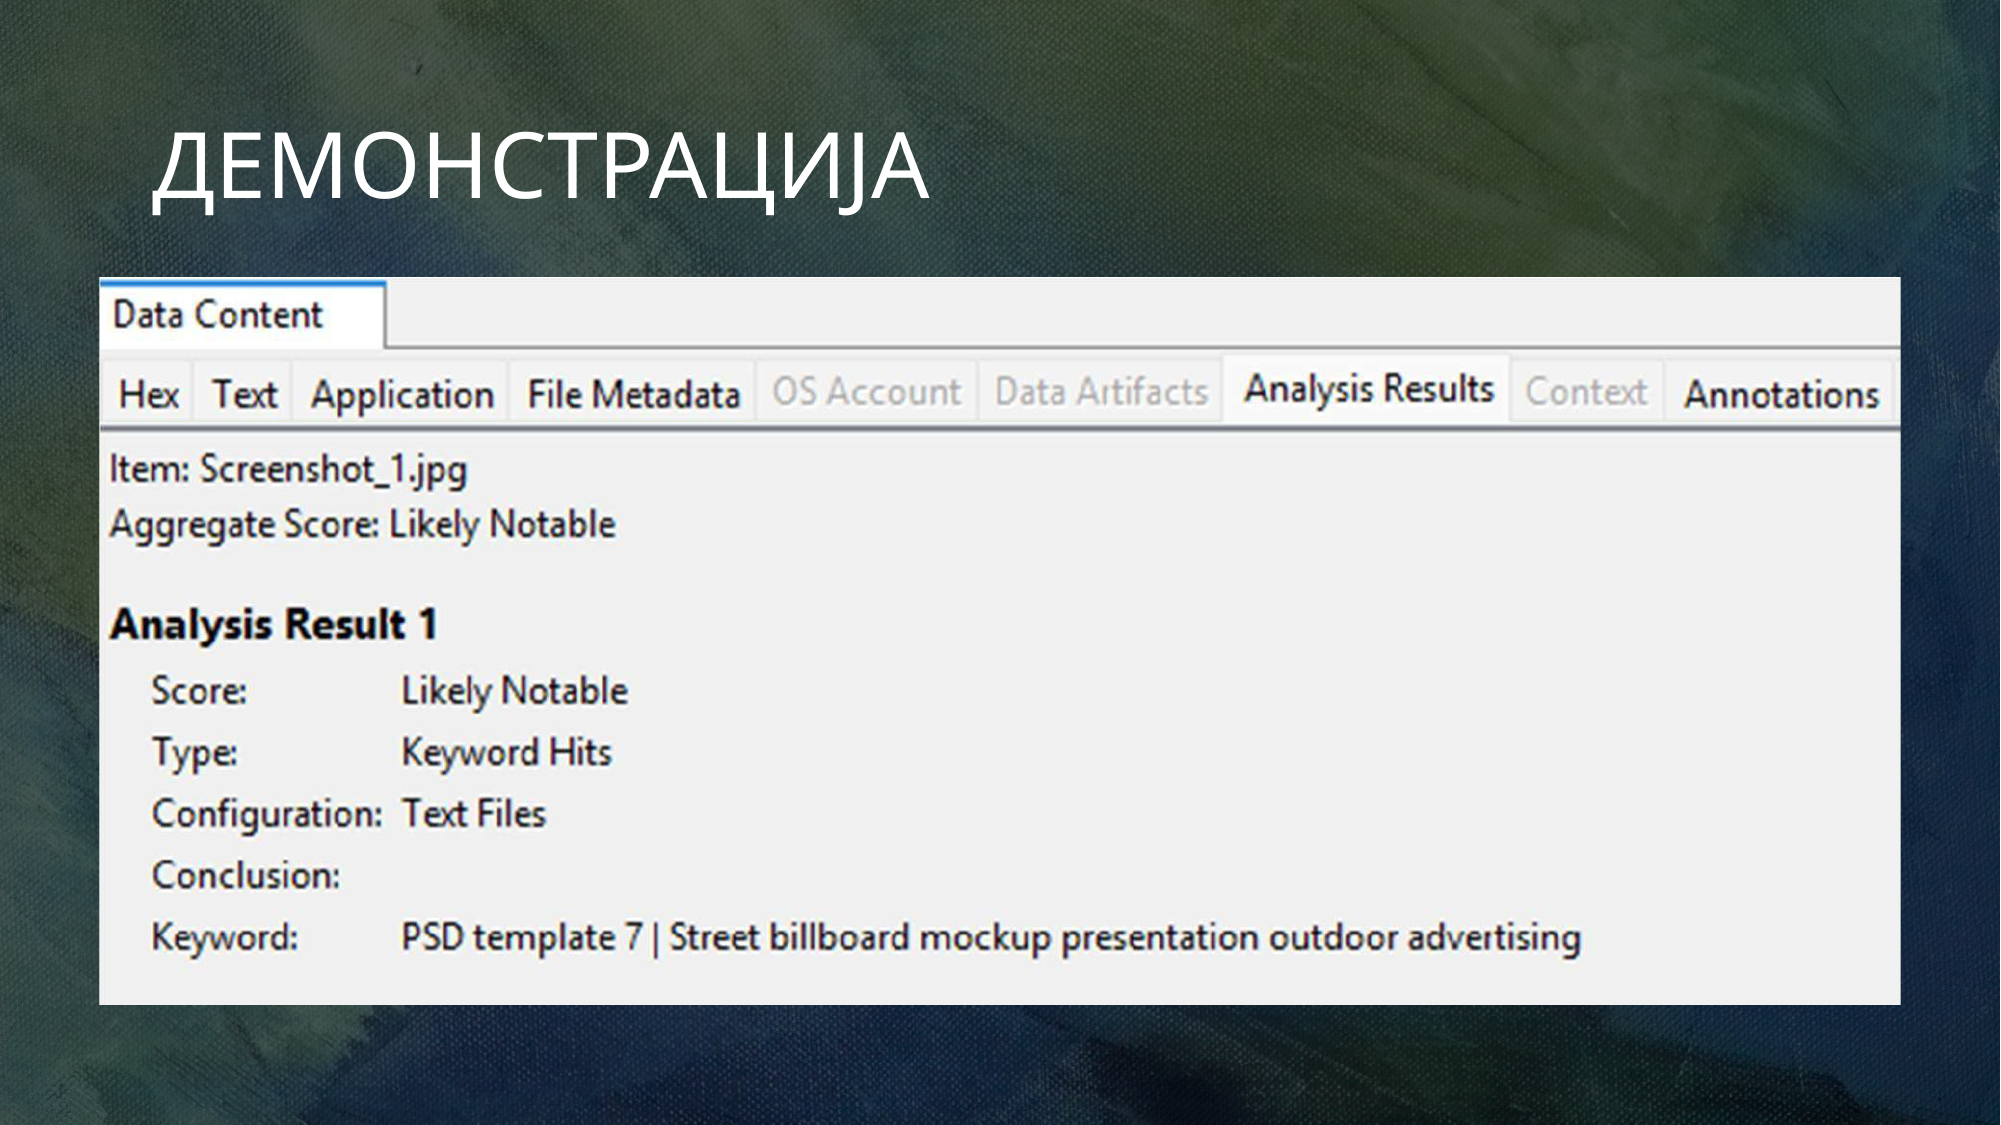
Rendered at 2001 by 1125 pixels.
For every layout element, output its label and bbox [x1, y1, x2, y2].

picture [0, 0, 2000, 1125]
list [98, 276, 1902, 1006]
